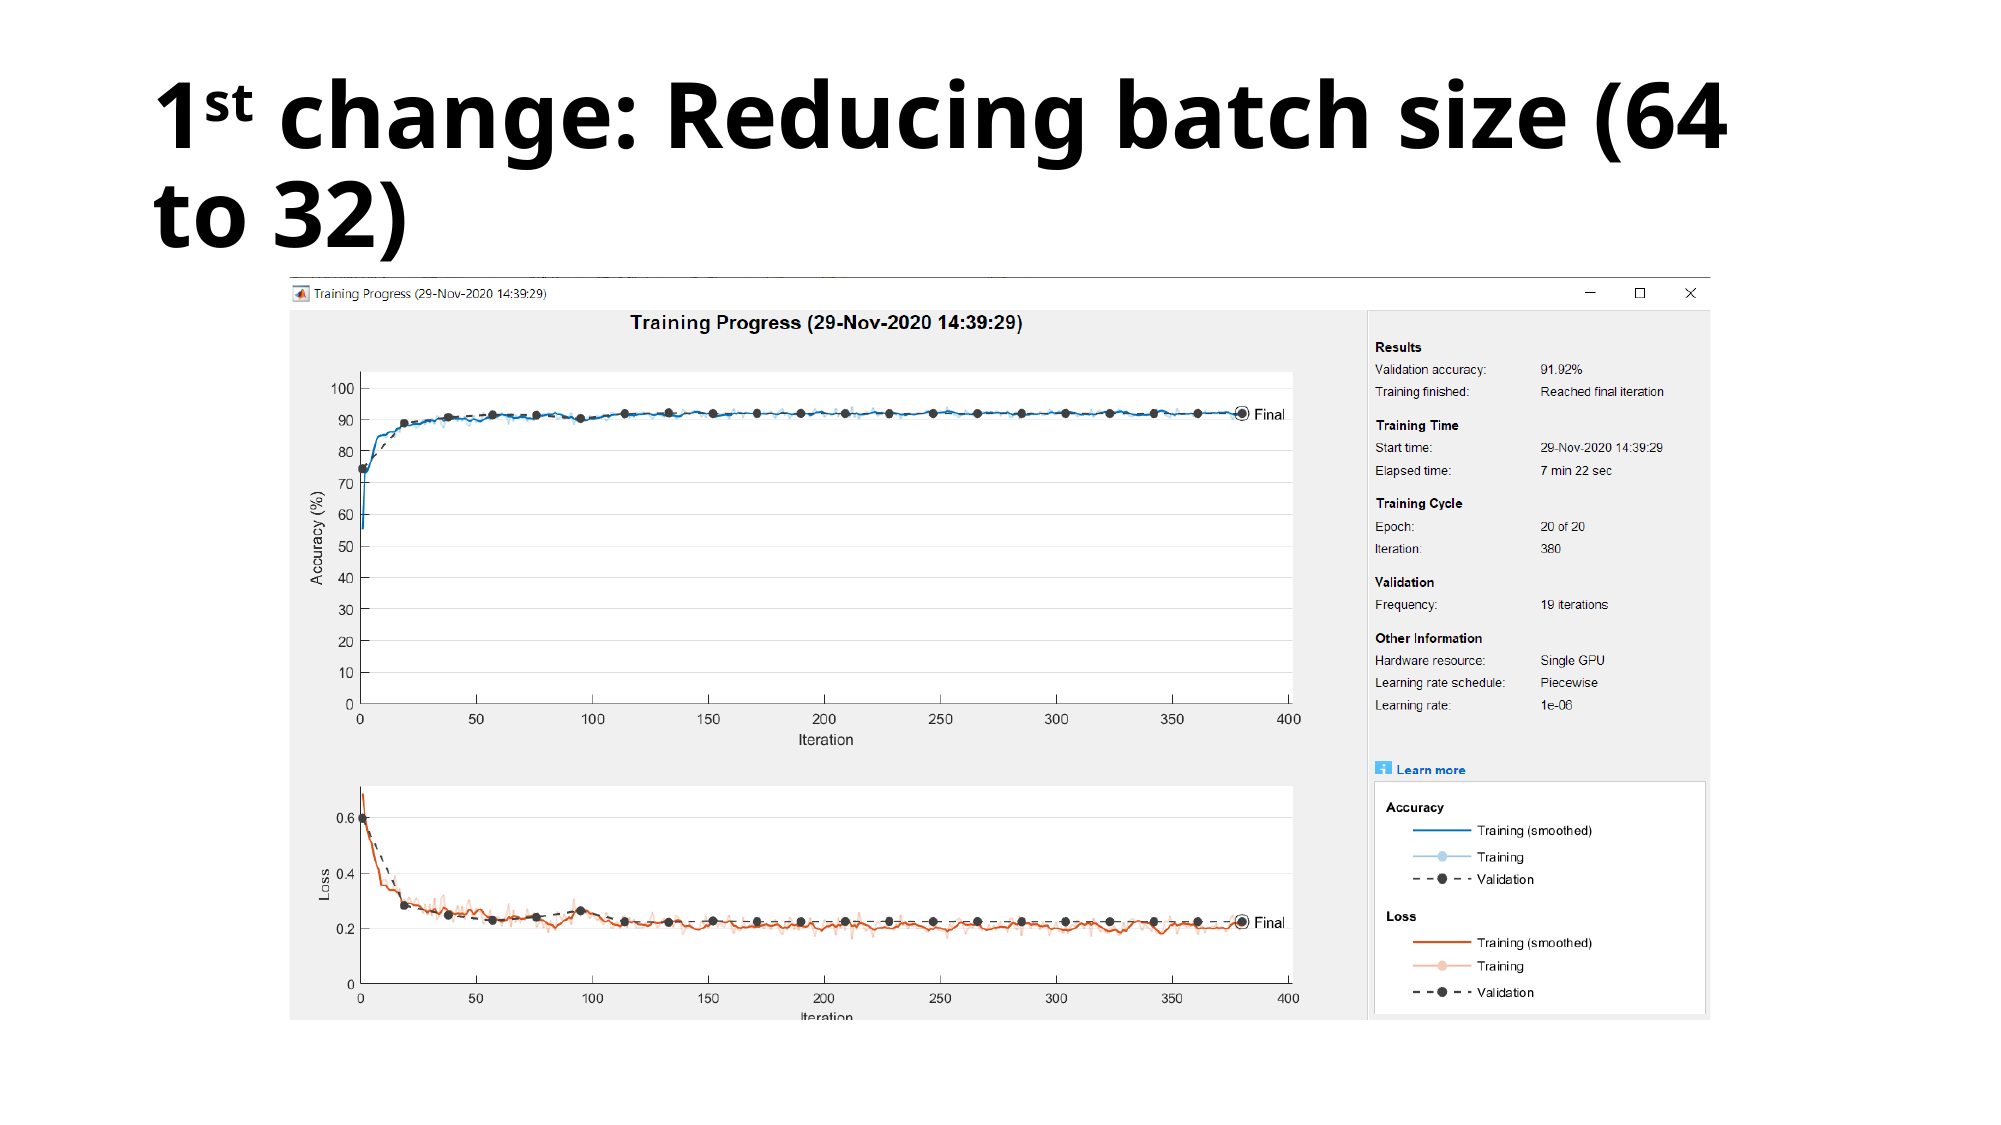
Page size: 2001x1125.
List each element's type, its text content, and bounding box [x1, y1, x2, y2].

title 1st change: Reducing batch size (64 to 32) [137, 59, 1863, 278]
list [289, 277, 1711, 1020]
